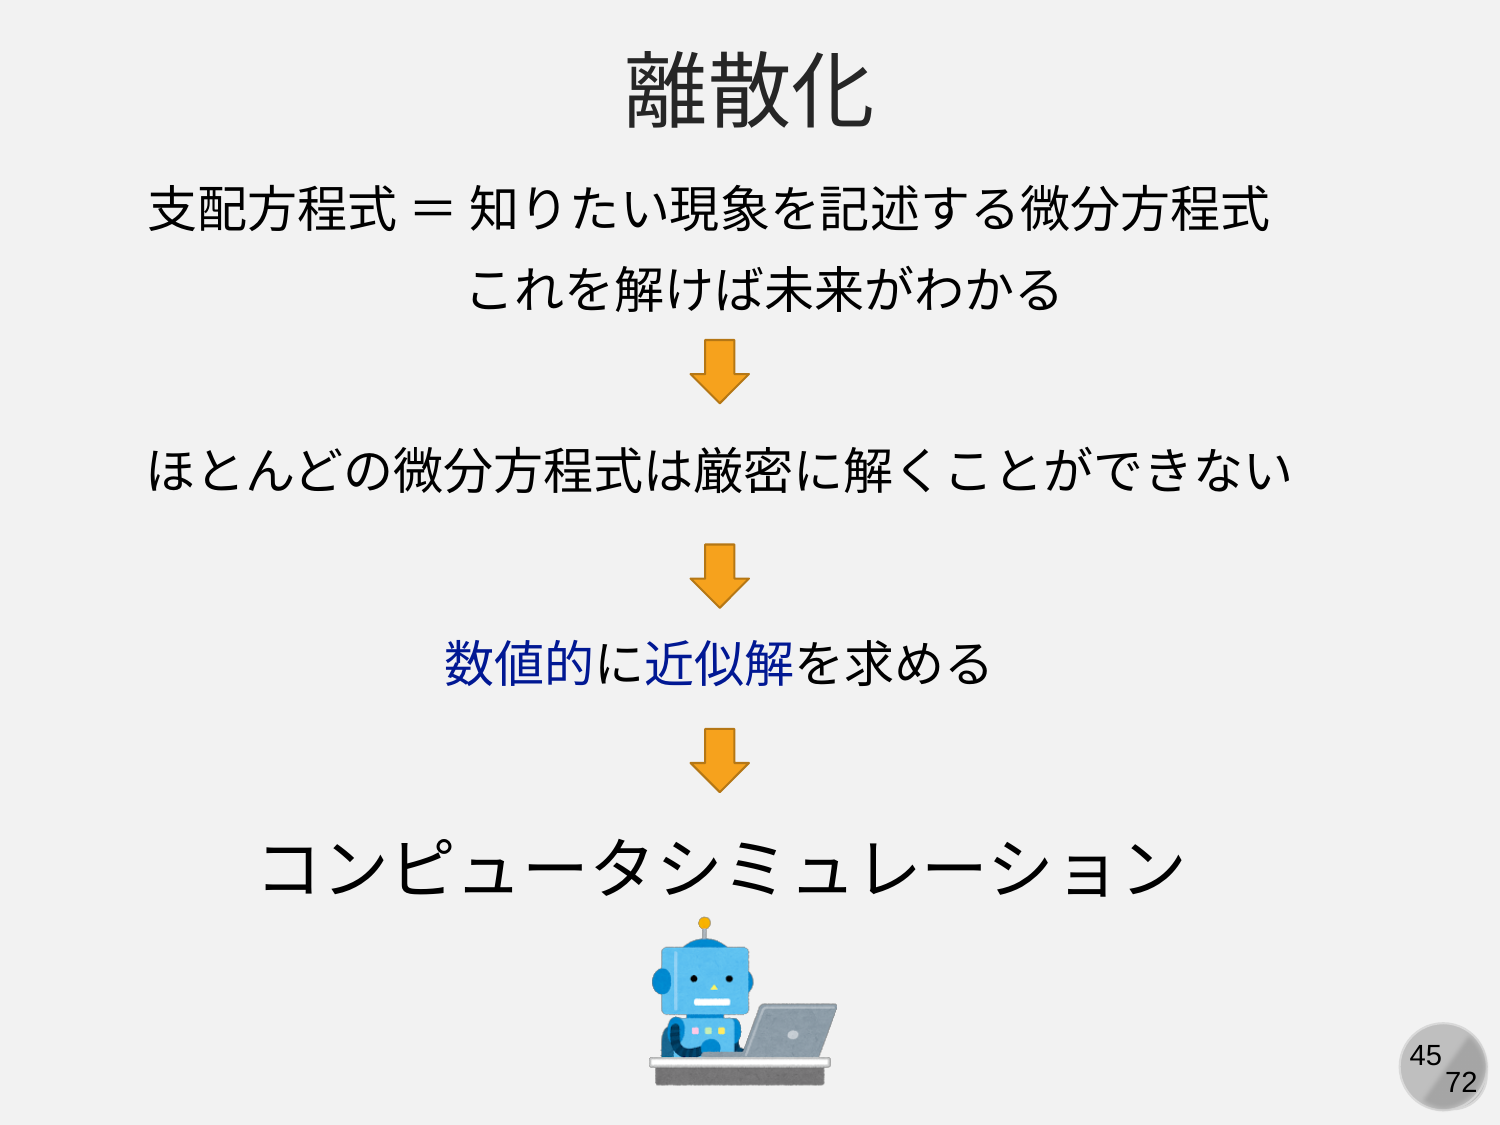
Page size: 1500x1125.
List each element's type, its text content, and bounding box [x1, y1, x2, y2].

text_box これを解けば未来がわかる [450, 251, 1080, 327]
list 離散化 [0, 31, 1500, 155]
picture [649, 908, 837, 1097]
text_box コンピュータシミュレーション [241, 818, 1203, 914]
text_box ほとんどの微分方程式は厳密に解くことができない [130, 432, 1309, 508]
text_box 支配方程式 ＝ 知りたい現象を記述する微分方程式 [132, 169, 1285, 245]
text_box [689, 338, 750, 405]
text_box [689, 543, 750, 609]
text_box [689, 727, 750, 793]
text_box 数値的に近似解を求める [429, 624, 1010, 700]
